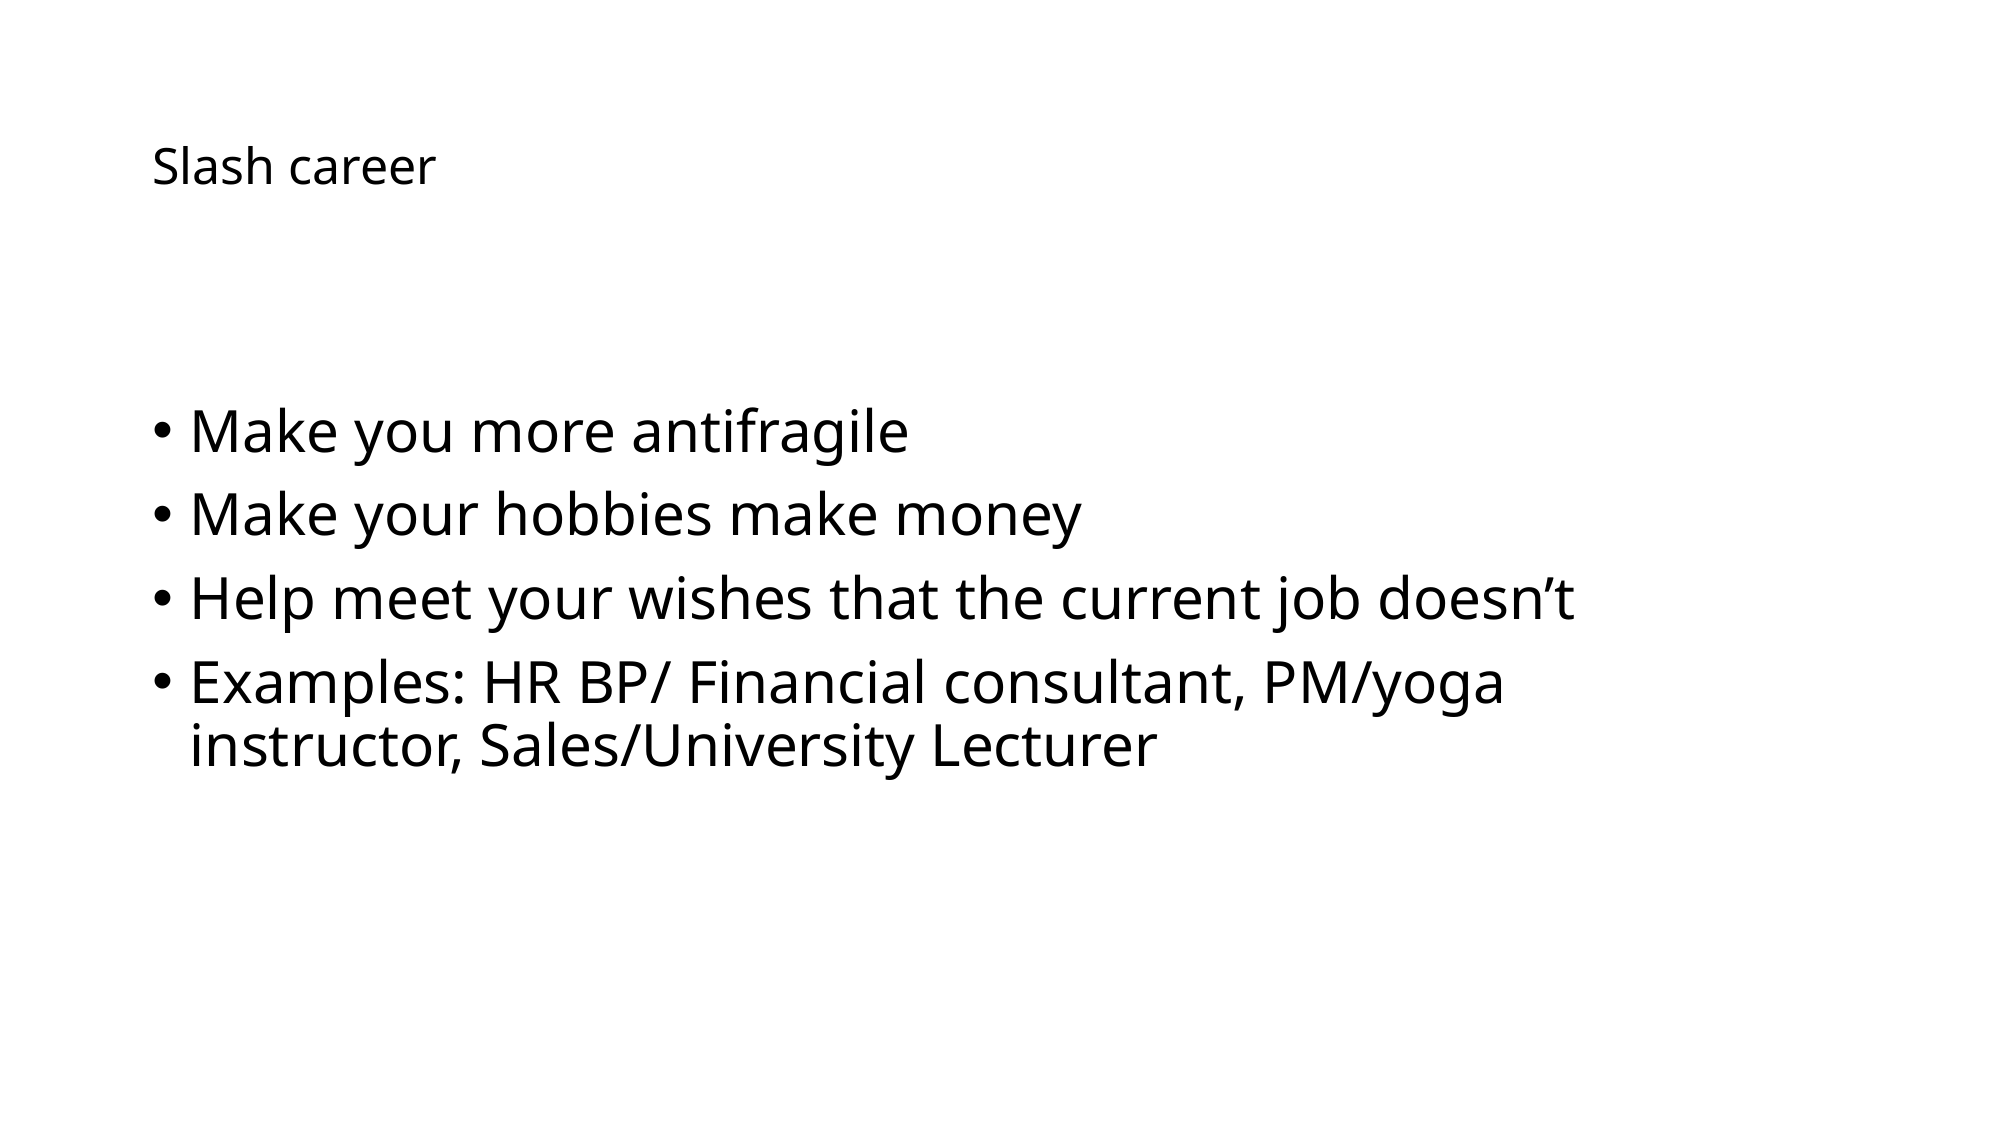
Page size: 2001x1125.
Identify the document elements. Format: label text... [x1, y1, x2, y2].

list Make you more antifragile Make your hobbies make money Help meet your wishes that the current job doesn’t Examples: HR BP/ Financial consultant, PM/yoga instructor, Sales/University Lecturer [137, 303, 1694, 1025]
title Slash career [137, 59, 1863, 278]
